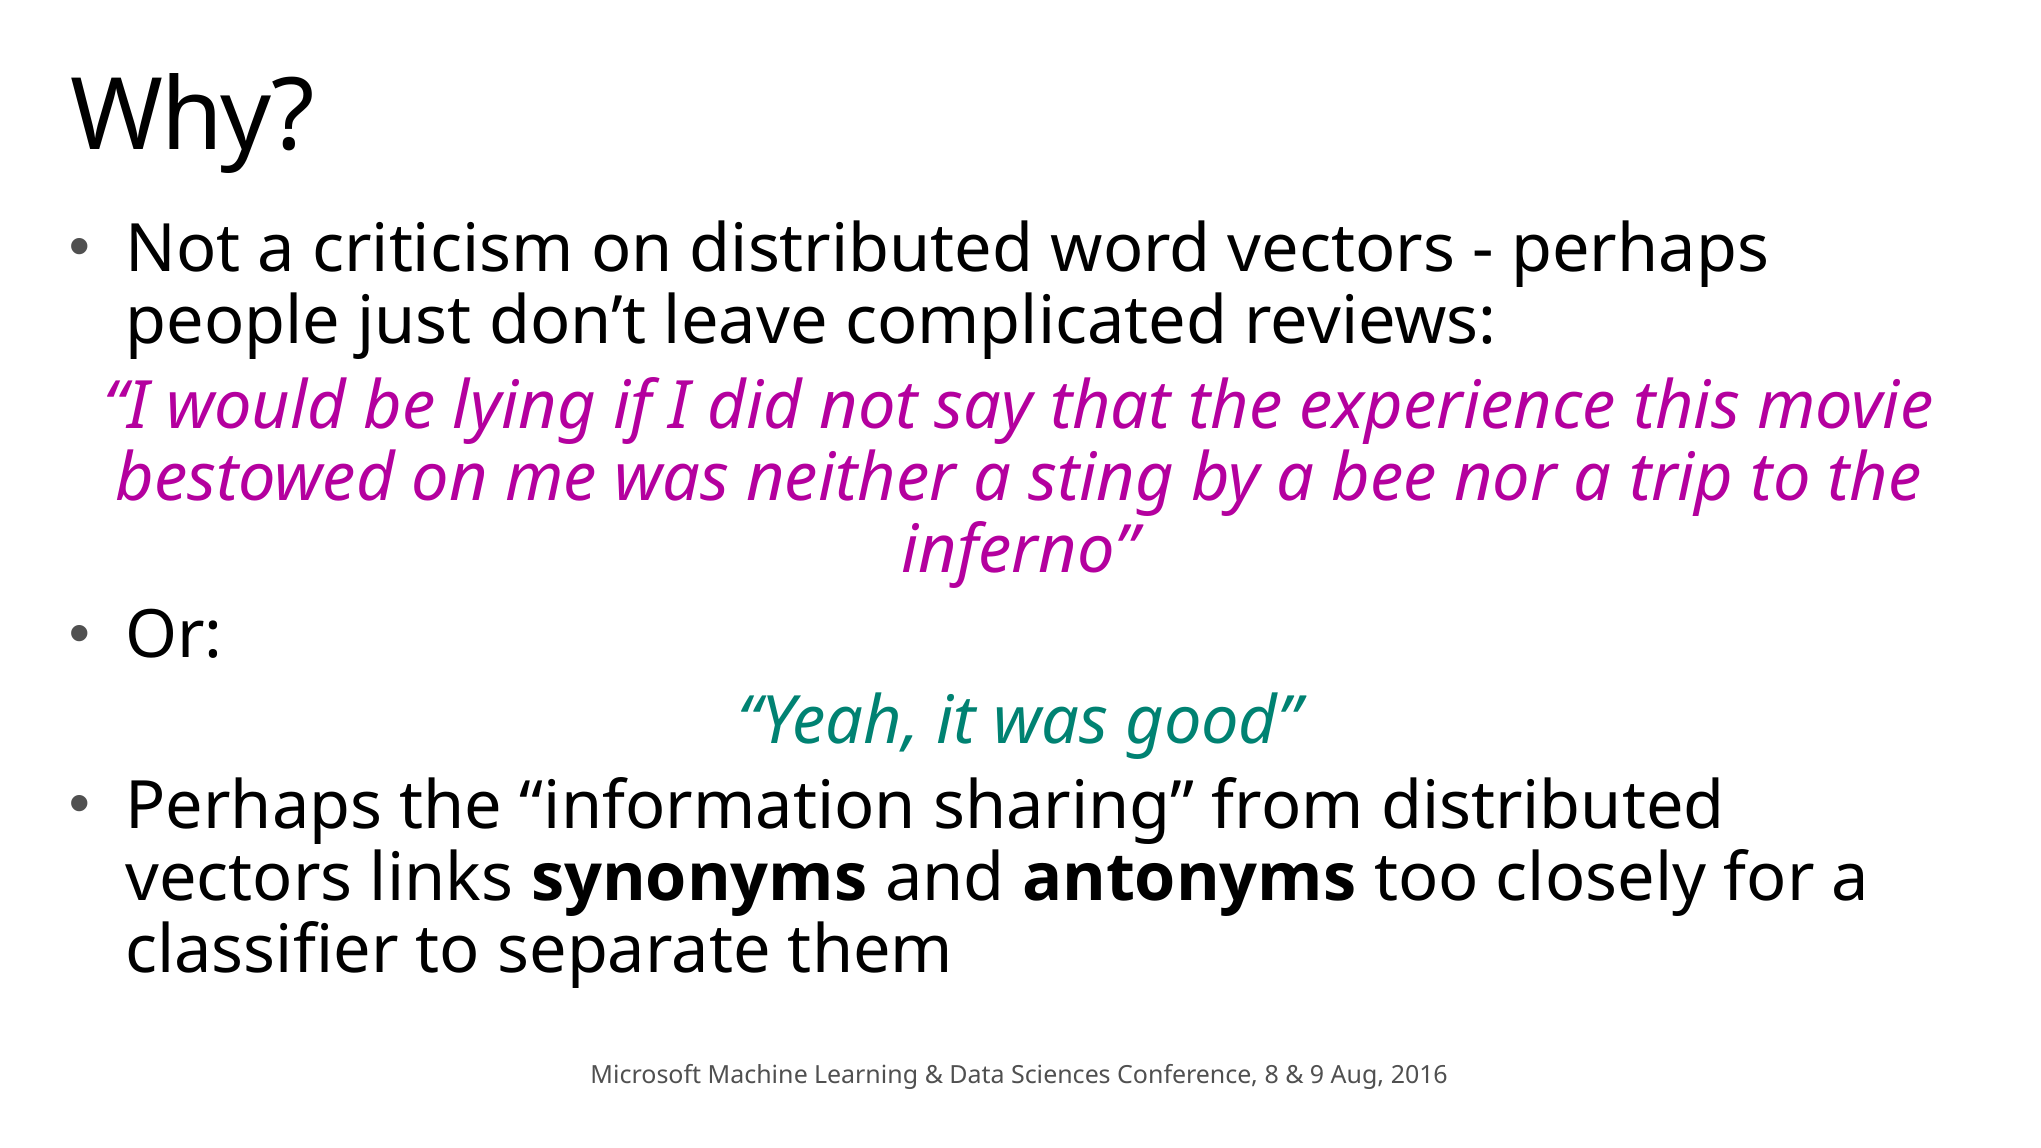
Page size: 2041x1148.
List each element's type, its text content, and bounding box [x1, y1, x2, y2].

list Not a criticism on distributed word vectors - perhaps people just don’t leave complicated reviews: “I would be lying if I did not say that the experience this movie bestowed on me was neither a sting by a bee nor a trip to the inferno” Or: “Yeah, it was good” Perhaps the “information sharing” from distributed vectors links synonyms and antonyms too closely for a classifier to separate them [45, 198, 1996, 1021]
title Why? [46, 48, 1997, 199]
